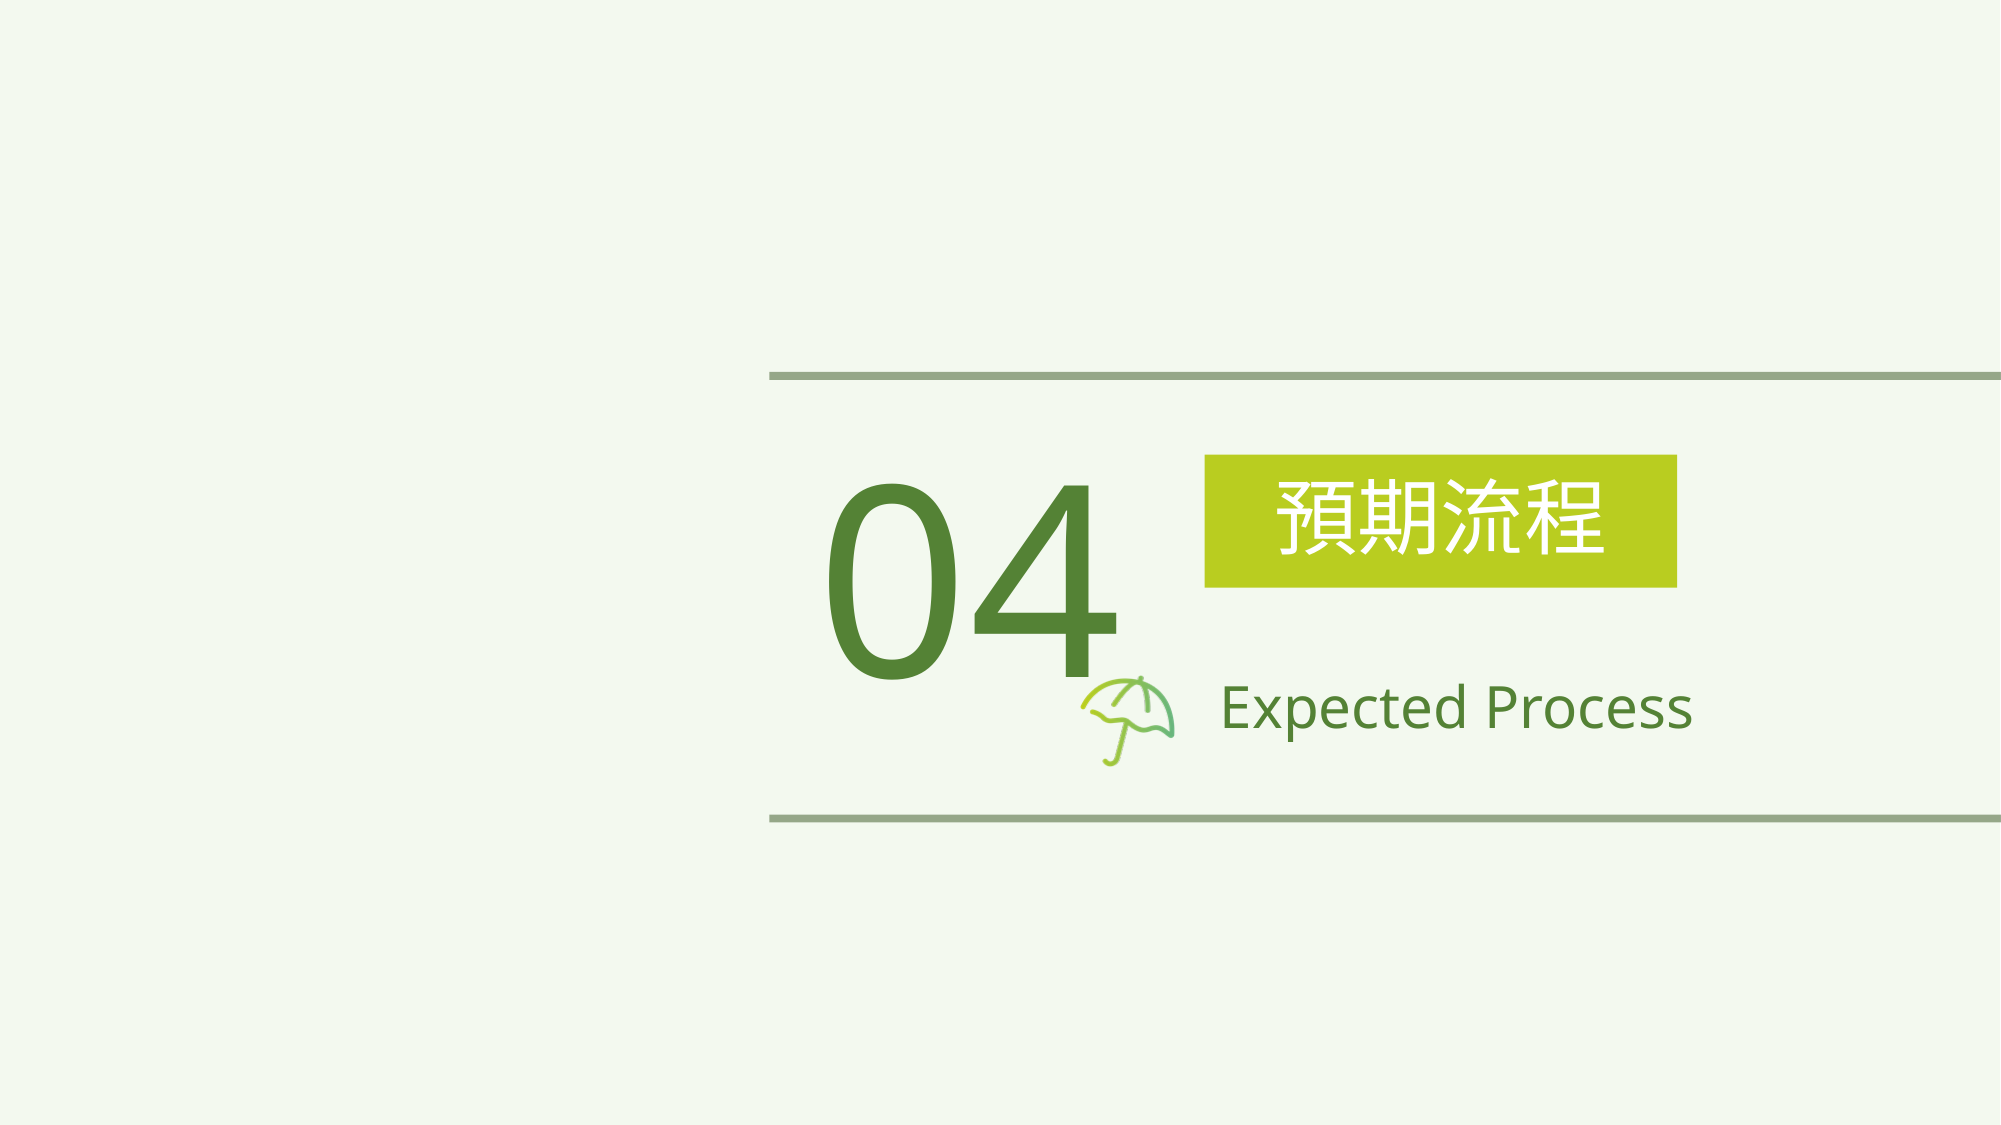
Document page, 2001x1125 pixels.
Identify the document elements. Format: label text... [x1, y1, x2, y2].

list 預期流程 [1204, 454, 1678, 588]
list 04 [791, 413, 1147, 769]
list Expected Process [1204, 650, 2000, 769]
picture [1147, 674, 1176, 768]
